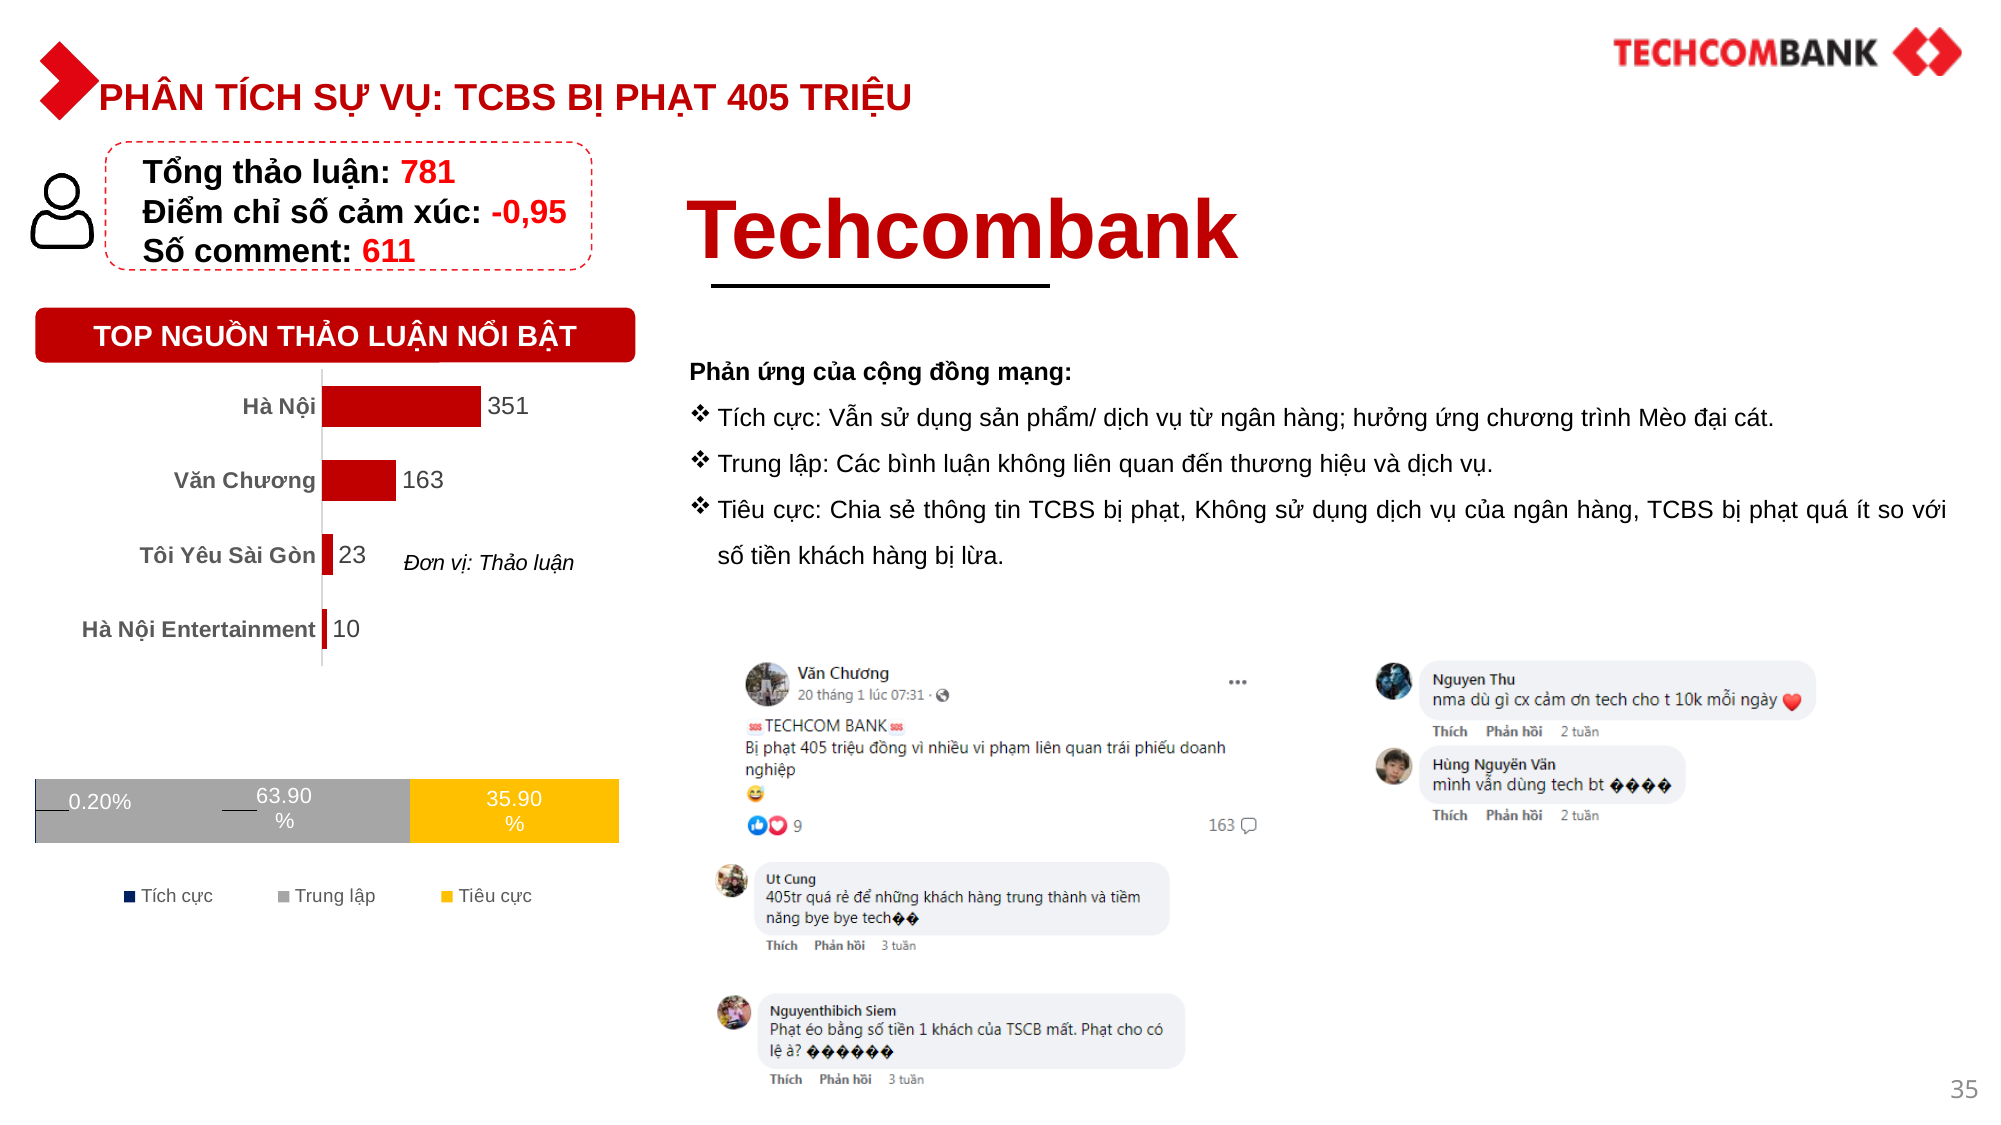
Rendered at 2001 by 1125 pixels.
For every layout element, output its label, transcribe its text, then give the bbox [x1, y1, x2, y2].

text_box TOP NGUỒN THẢO LUẬN NỔI BẬT [35, 307, 636, 363]
chart [0, 368, 783, 667]
chart [0, 720, 636, 926]
picture [737, 656, 1263, 843]
picture [711, 988, 1216, 1085]
picture [1369, 656, 1895, 826]
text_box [24, 141, 621, 279]
text_box Phản ứng của cộng đồng mạng: Tích cực: Vẫn sử dụng sản phẩm/ dịch vụ từ ngân hàng; hưởng ứng chương trình Mèo đại cát. Trung lập: Các bình luận không liên quan đến thương hiệu và dịch vụ. Tiêu cực: Chia sẻ thông tin TCBS bị phạt, Không sử dụng dịch vụ của ngân hàng, TCBS bị phạt quá ít so với số tiền khách hàng bị lừa. [674, 332, 1965, 577]
slide_number 35 [1543, 1060, 1994, 1121]
picture [0, 8, 129, 143]
text_box PHÂN TÍCH SỰ VỤ: TCBS BỊ PHẠT 405 TRIỆU [84, 70, 1990, 129]
picture [711, 860, 1178, 953]
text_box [671, 151, 1944, 287]
